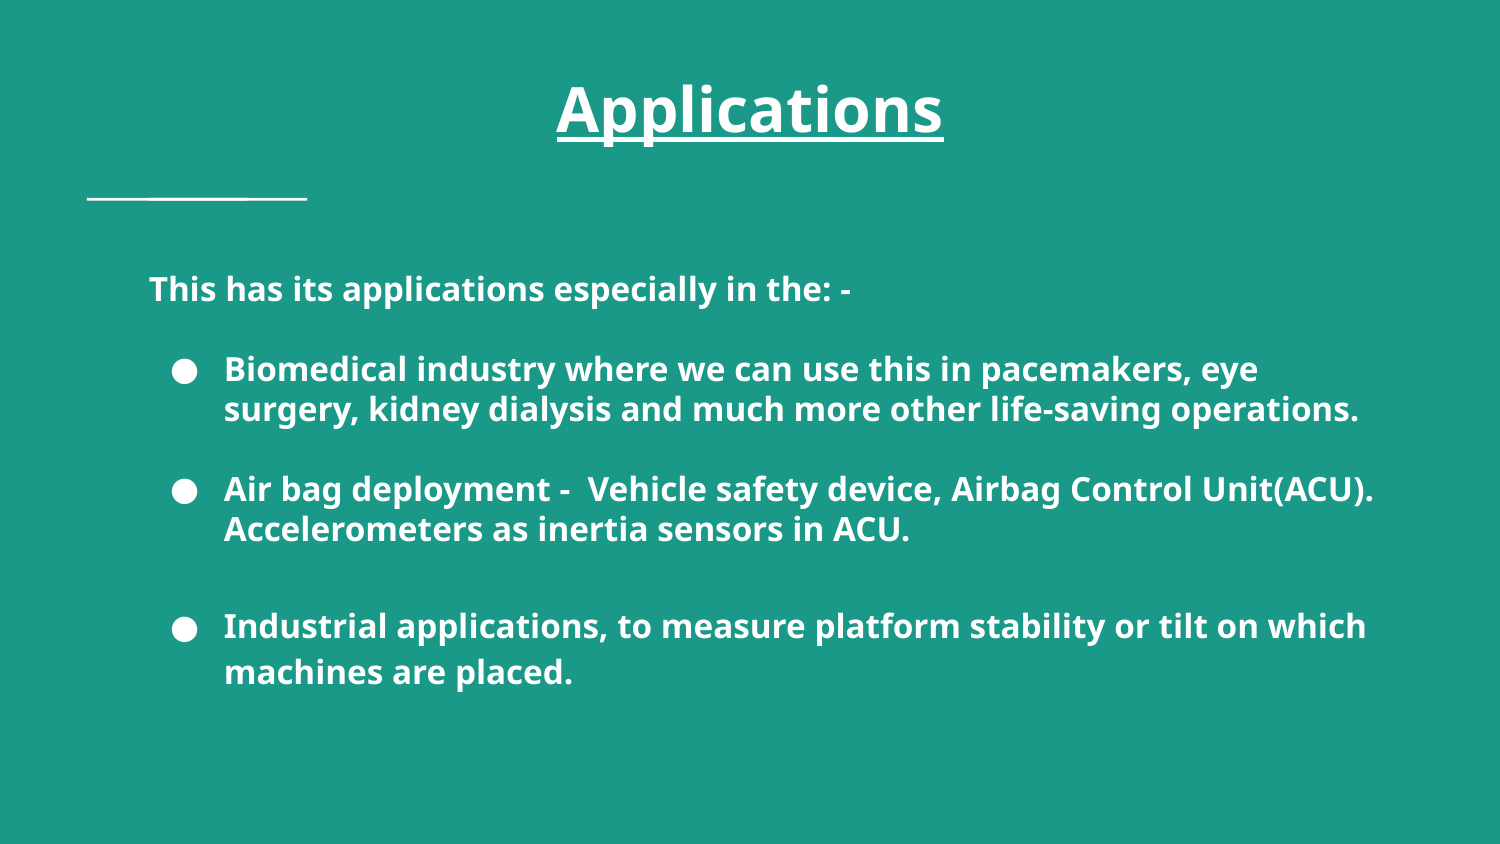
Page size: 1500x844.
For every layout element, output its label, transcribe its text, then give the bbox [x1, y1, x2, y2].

text_box This has its applications especially in the: - Biomedical industry where we can use this in pacemakers, eye surgery, kidney dialysis and much more other life-saving operations. Air bag deployment - Vehicle safety device, Airbag Control Unit(ACU). Accelerometers as inertia sensors in ACU. Industrial applications, to measure platform stability or tilt on which machines are placed. [134, 213, 1396, 826]
title Applications [119, 54, 1381, 156]
